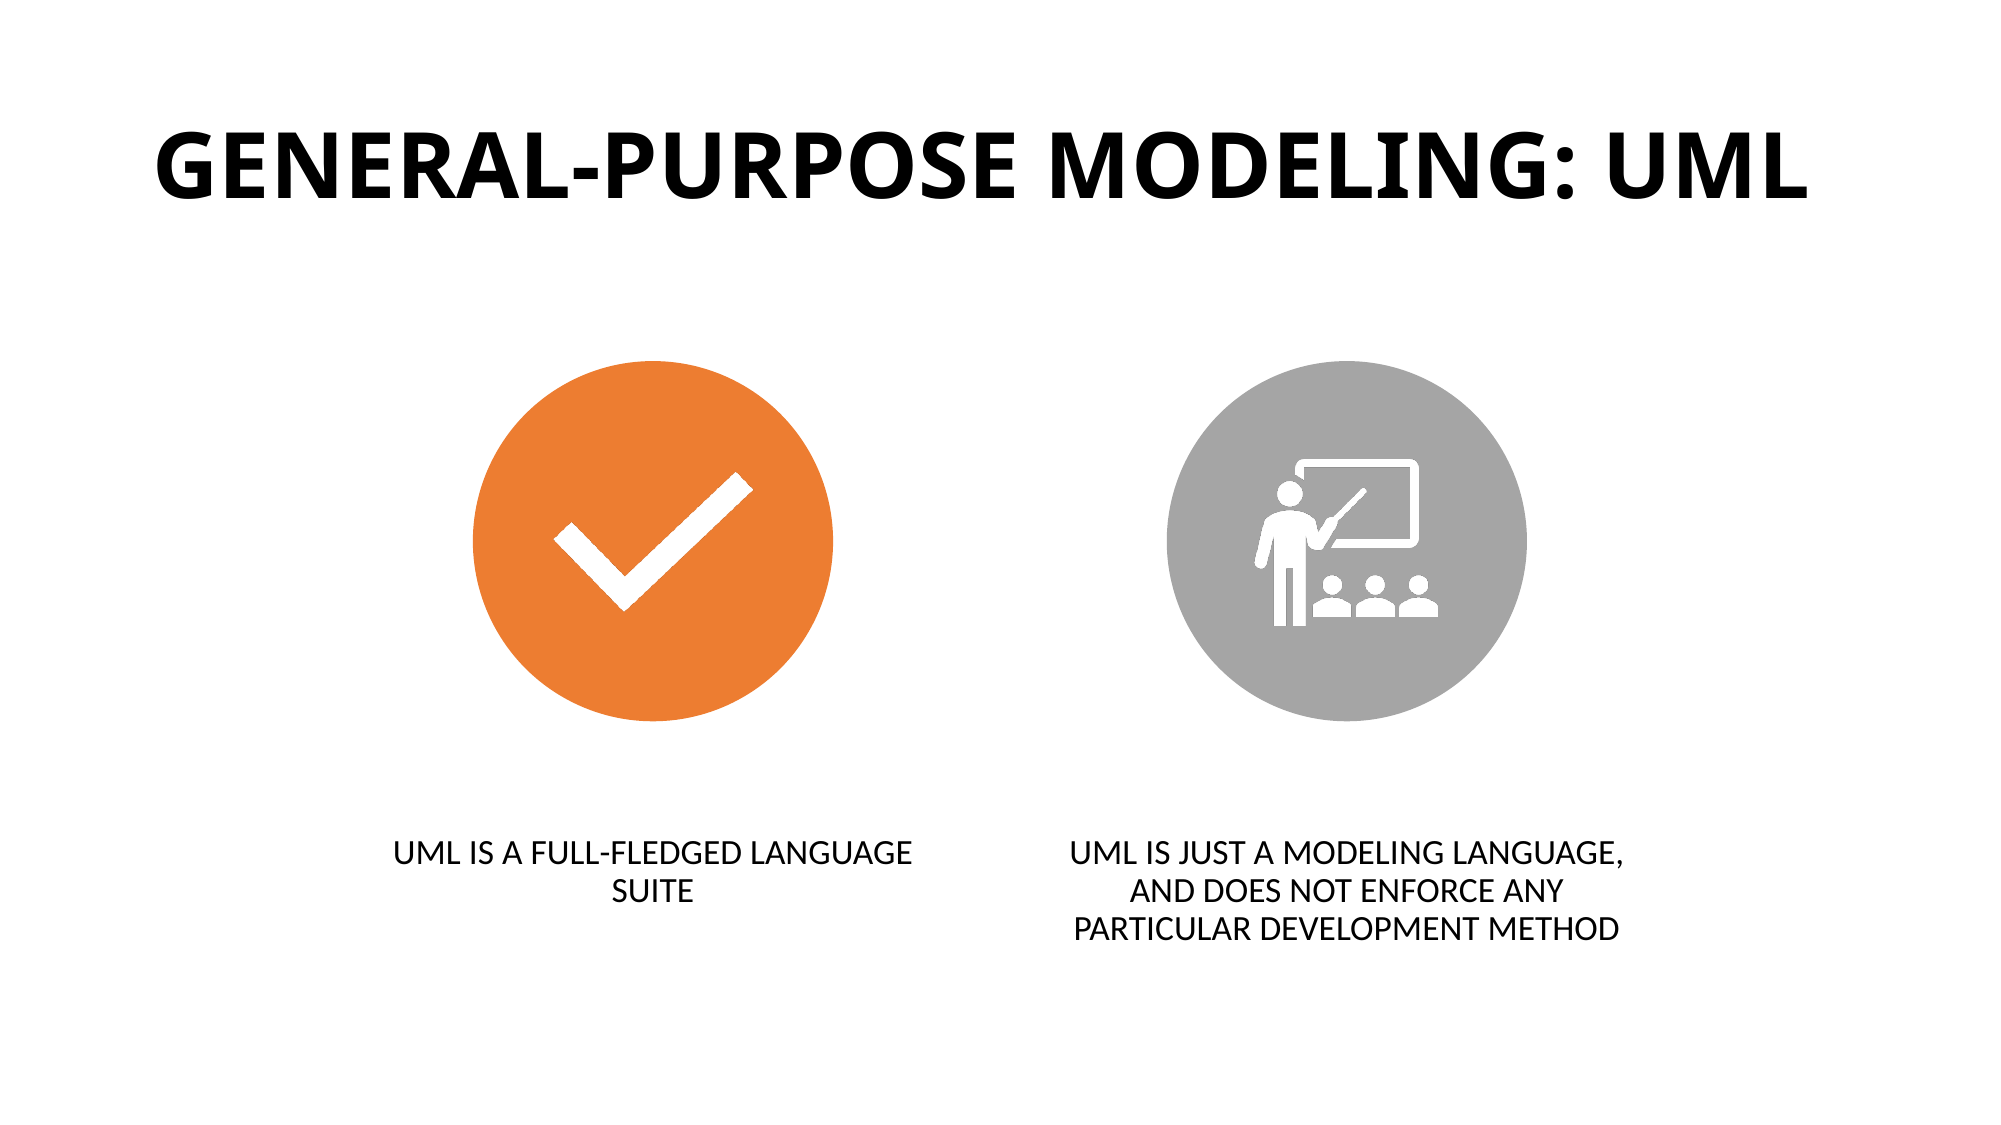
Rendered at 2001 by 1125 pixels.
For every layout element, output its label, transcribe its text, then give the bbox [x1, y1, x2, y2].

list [137, 299, 1863, 1014]
title GENERAL-PURPOSE MODELING: UML [137, 59, 1863, 278]
